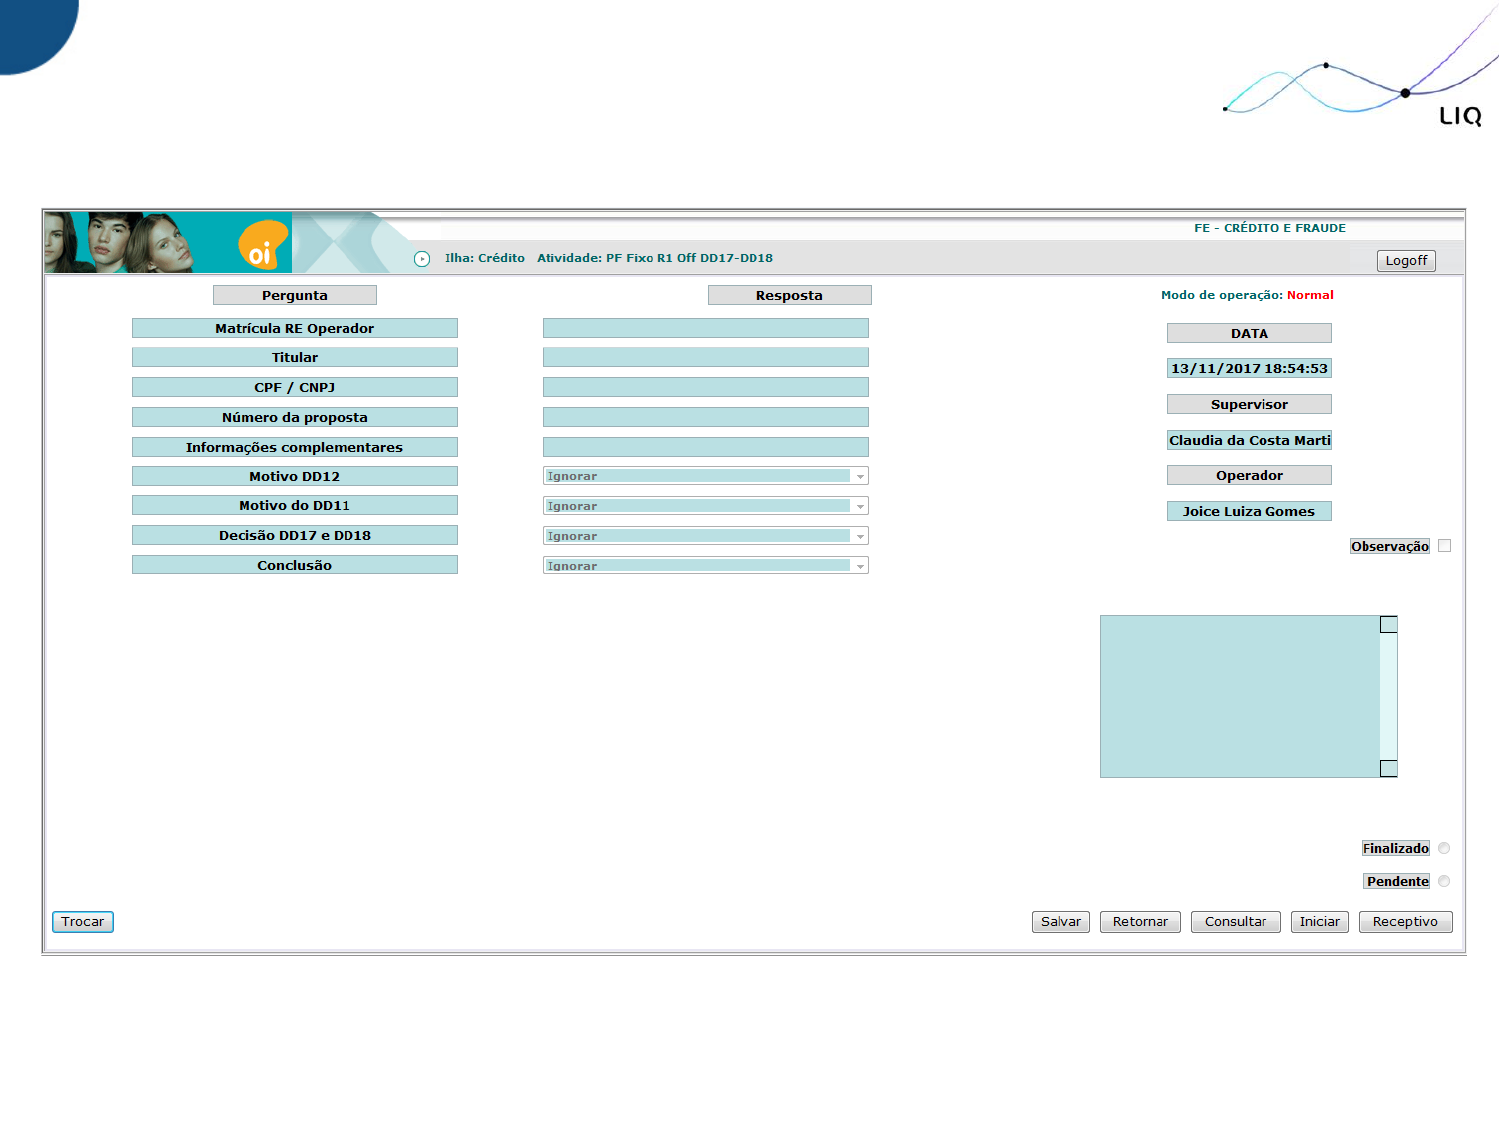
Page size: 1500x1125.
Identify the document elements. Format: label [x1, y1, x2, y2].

picture [0, 0, 130, 170]
picture [40, 206, 1468, 956]
picture [1222, 0, 1499, 131]
